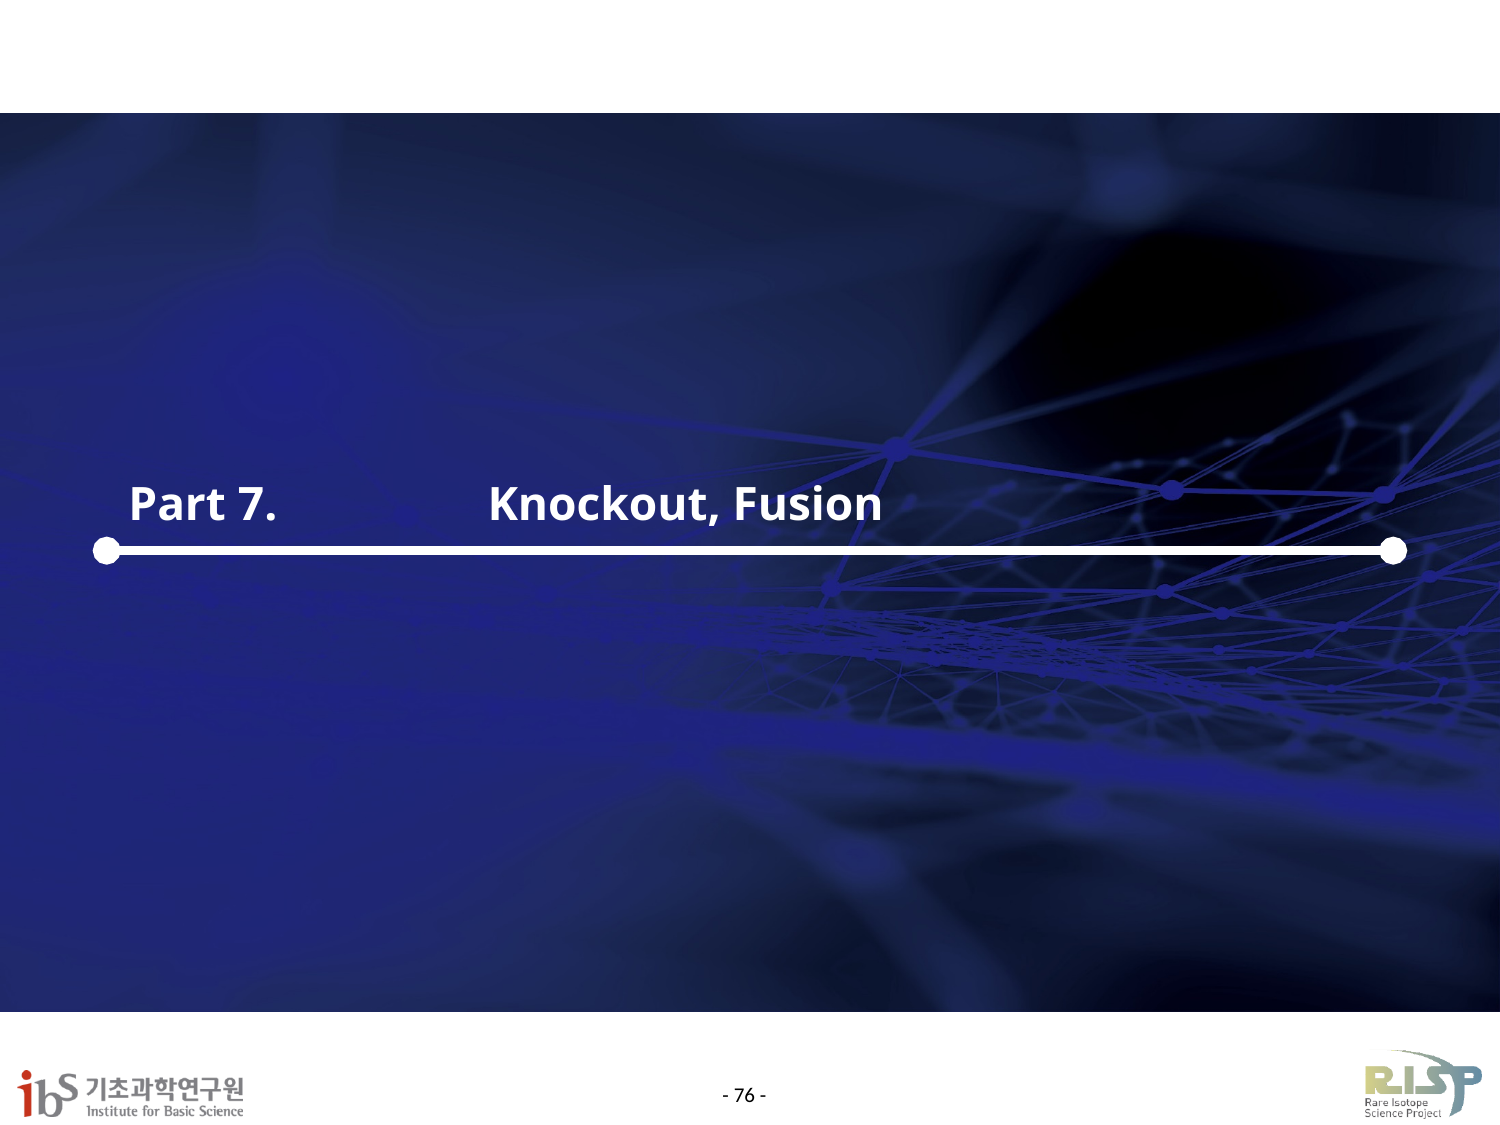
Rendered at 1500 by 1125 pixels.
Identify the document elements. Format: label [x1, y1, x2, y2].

picture [1364, 1049, 1482, 1119]
picture [17, 1070, 243, 1117]
picture [0, 113, 1500, 1012]
